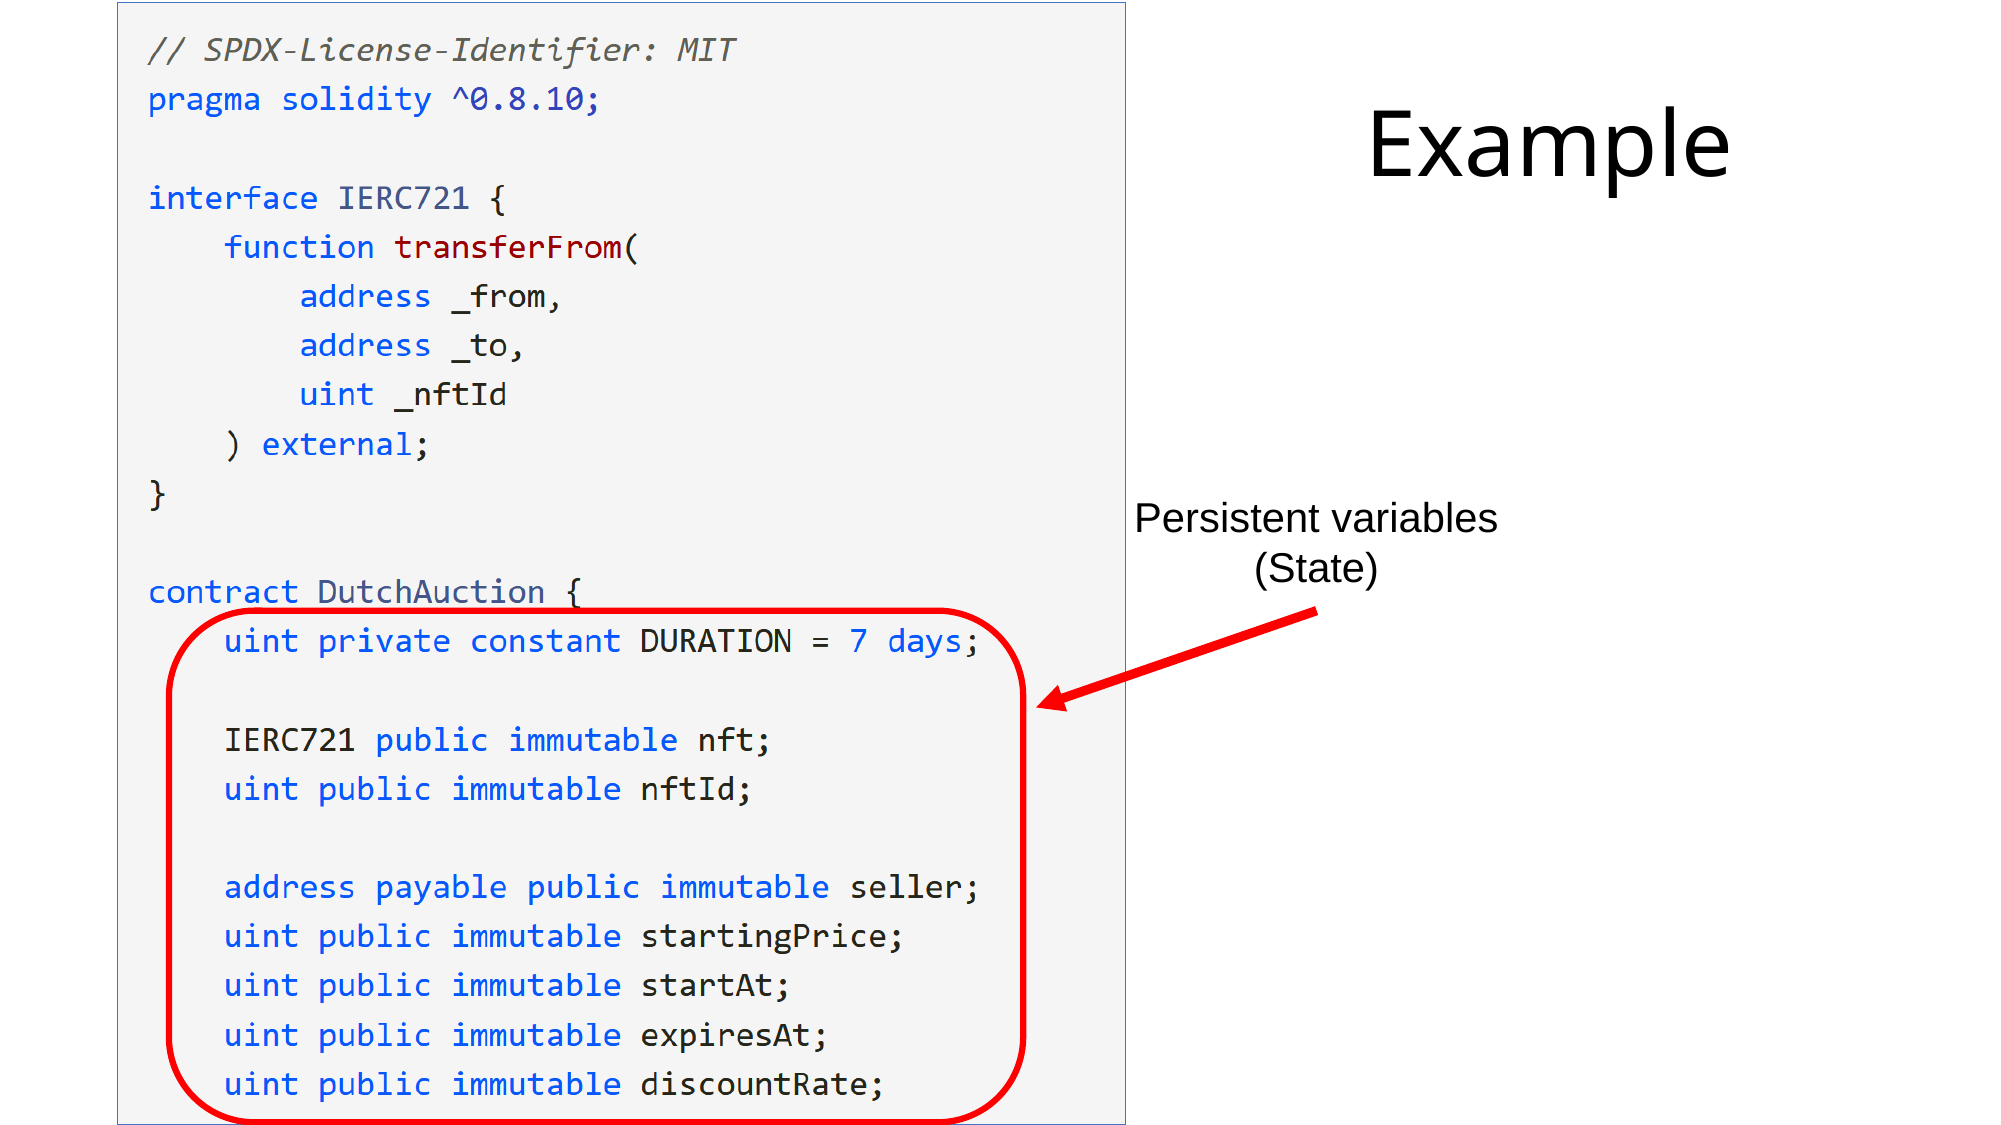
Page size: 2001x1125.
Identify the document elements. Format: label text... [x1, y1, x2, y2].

picture [117, 2, 1126, 1125]
text_box Example [1350, 37, 2000, 256]
title Dutch auction [1126, 59, 1863, 278]
text_box Persistent variables (State) [1126, 483, 1542, 599]
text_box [1035, 610, 1317, 708]
